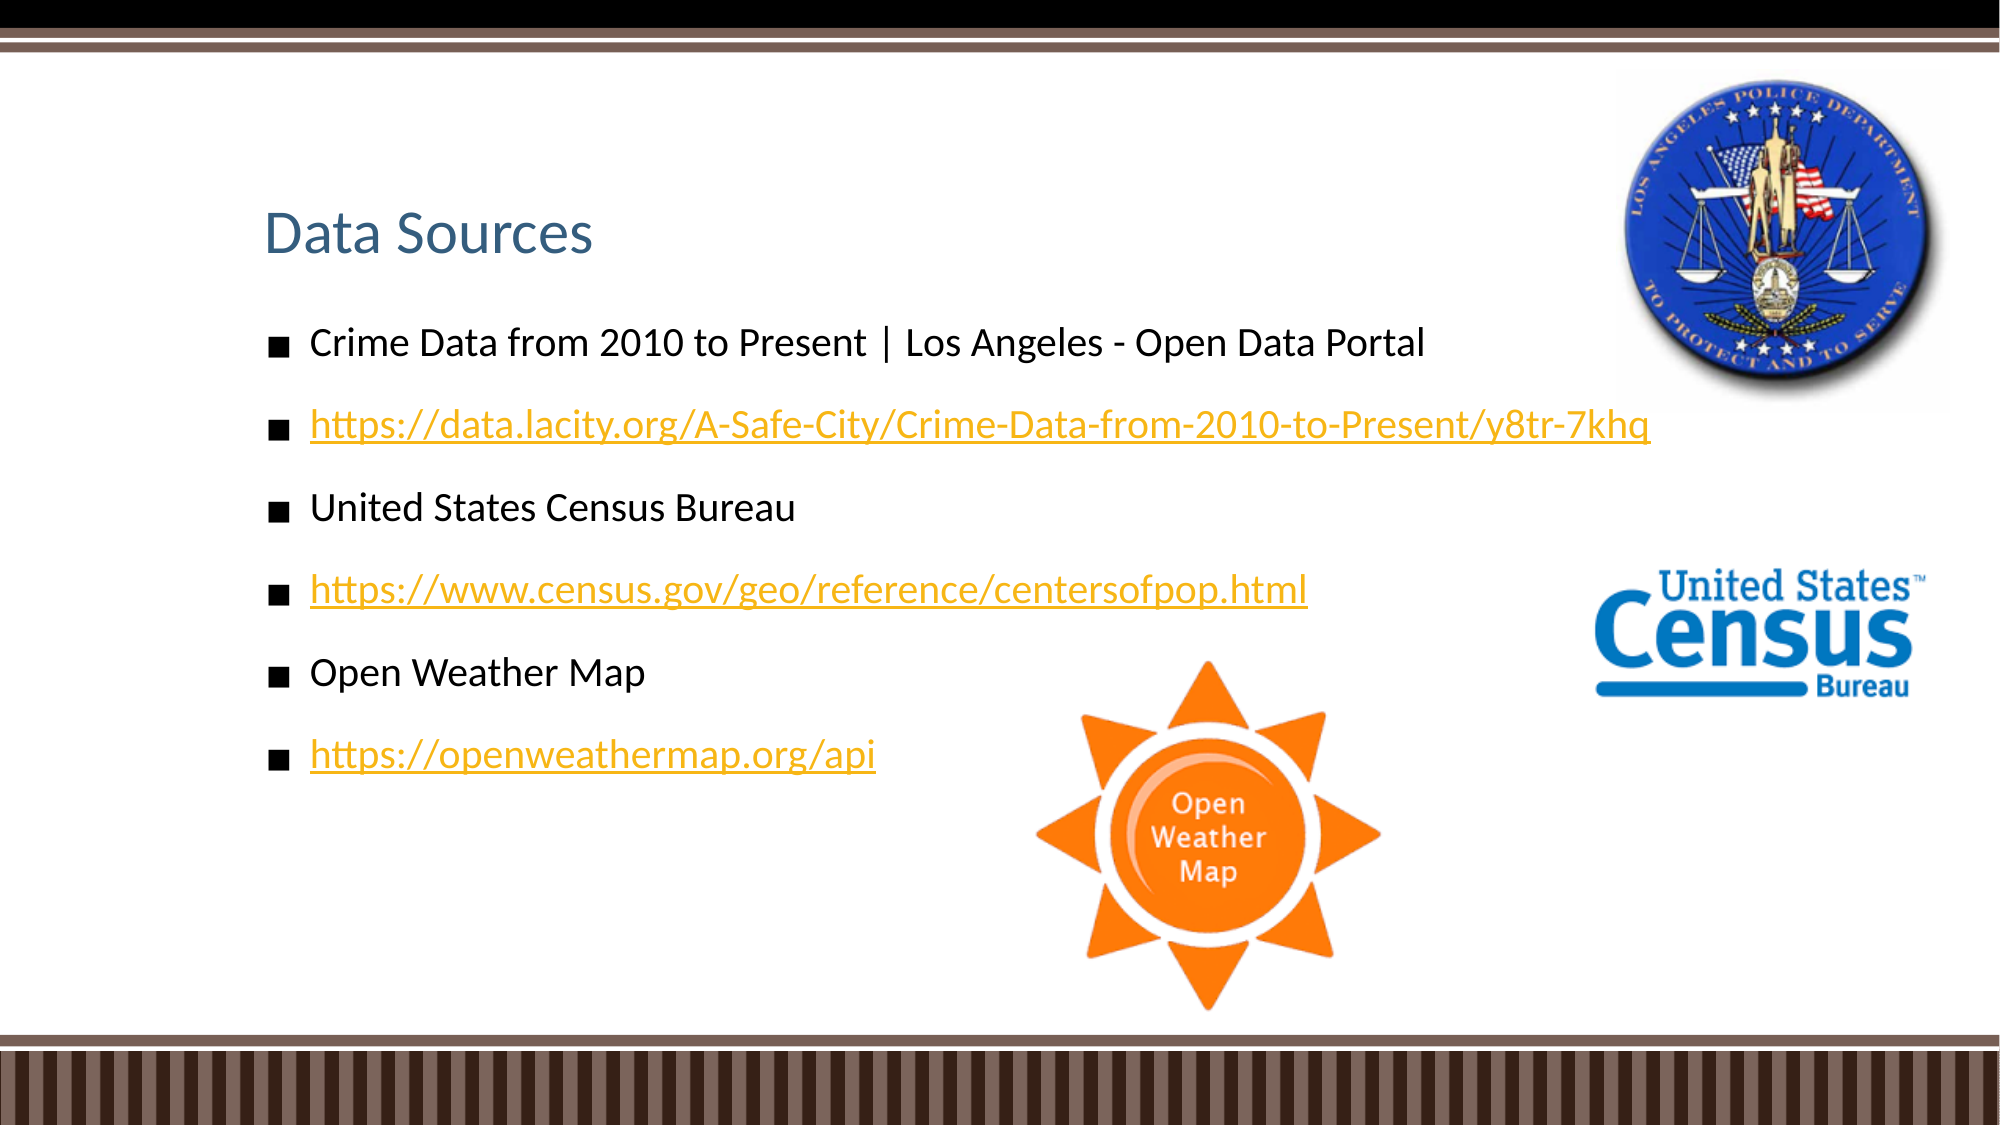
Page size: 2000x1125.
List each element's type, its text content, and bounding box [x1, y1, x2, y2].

picture [1034, 659, 1387, 1012]
picture [1616, 68, 1950, 414]
title Data Sources [249, 99, 1611, 275]
picture [0, 1051, 2000, 1125]
picture [1557, 480, 1964, 785]
list Crime Data from 2010 to Present | Los Angeles - Open Data Portal https://data.lacity.org/A-Safe-City/Crime-Data-from-2010-to-Present/y8tr-7khq United States Census Bureau https://www.census.gov/geo/reference/centersofpop.html Open Weather Map https://openweathermap.org/api [249, 312, 1750, 873]
